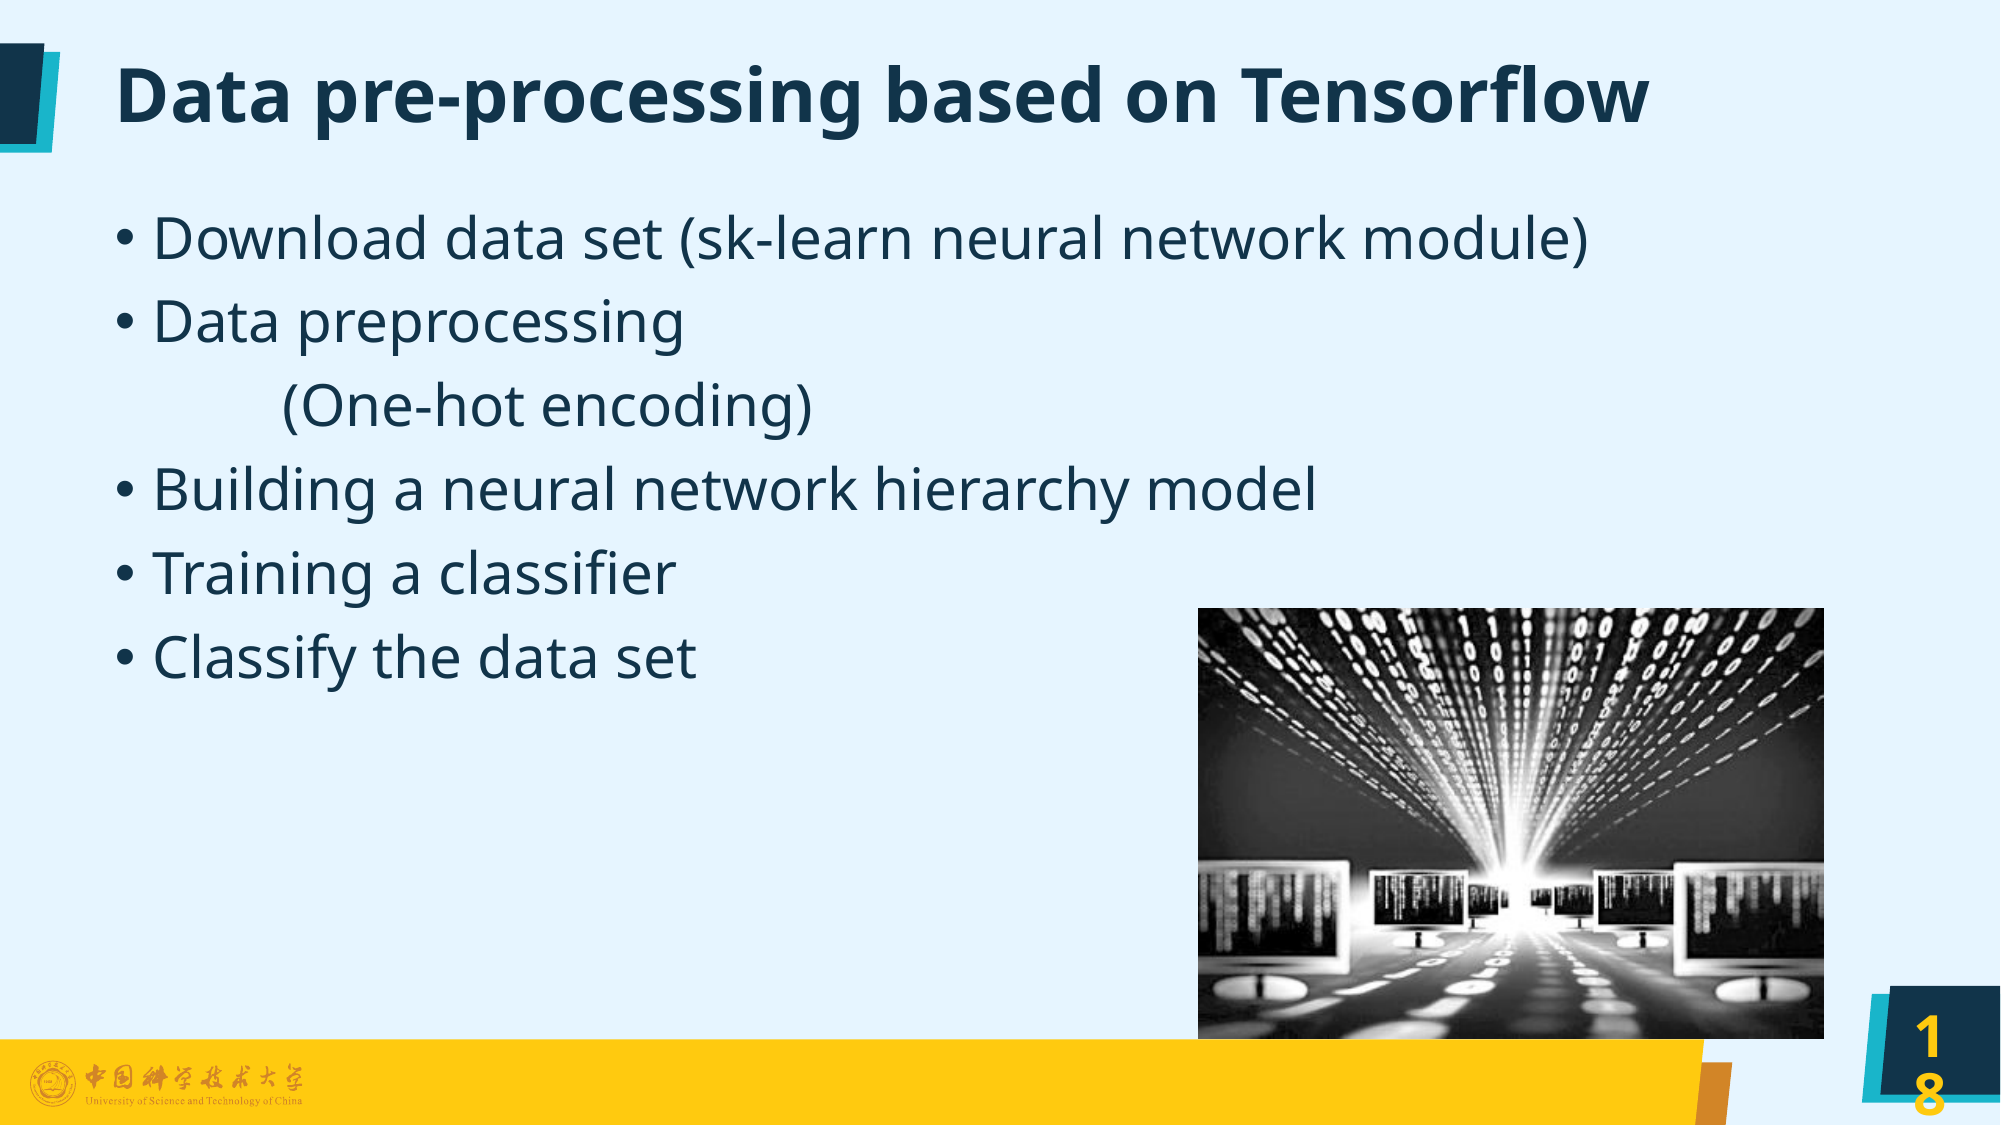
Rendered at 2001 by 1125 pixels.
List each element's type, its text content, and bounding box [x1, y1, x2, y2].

picture [1198, 608, 1824, 1039]
list Download data set (sk-learn neural network module) Data preprocessing (One-hot encoding) Building a neural network hierarchy model Training a classifier Classify the data set [99, 201, 1862, 973]
slide_number 18 [1898, 993, 1989, 1084]
title Data pre-processing based on Tensorflow [99, 43, 1863, 153]
